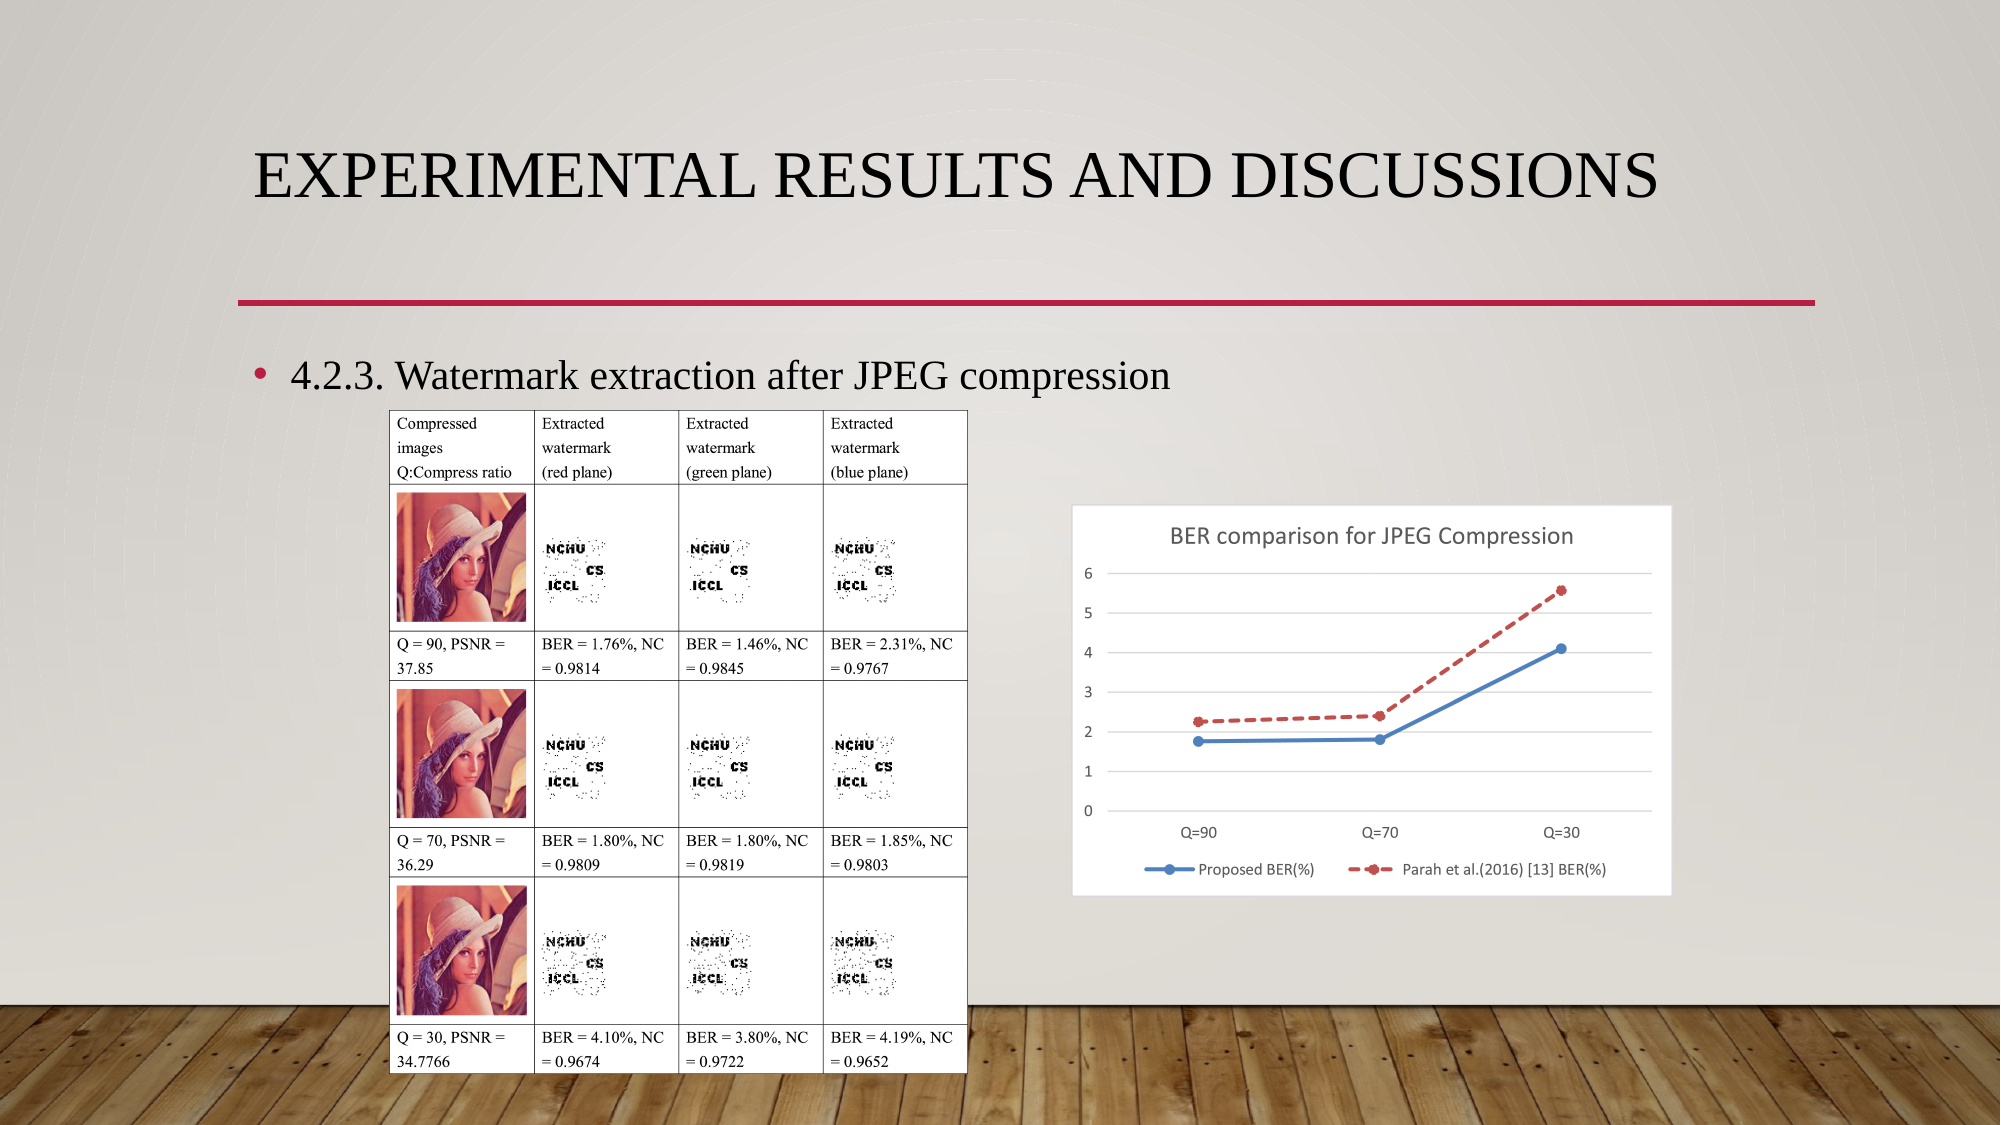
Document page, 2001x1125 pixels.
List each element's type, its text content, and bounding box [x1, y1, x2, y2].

picture [1071, 504, 1673, 897]
picture [0, 410, 2000, 1125]
list 4.2.3. Watermark extraction after JPEG compression [238, 330, 1814, 897]
title Experimental results and discussions [238, 131, 1814, 305]
